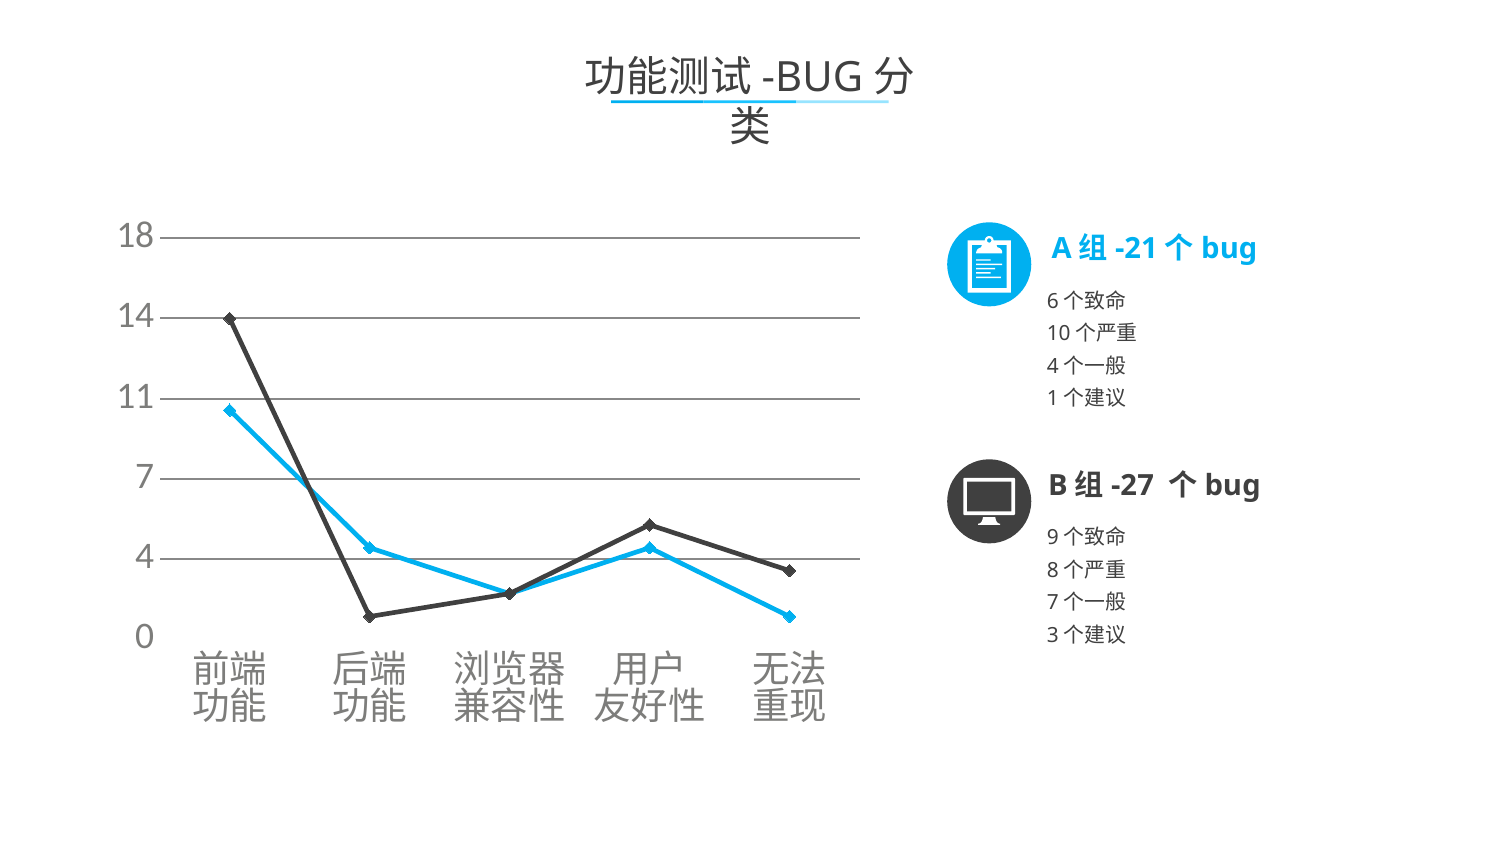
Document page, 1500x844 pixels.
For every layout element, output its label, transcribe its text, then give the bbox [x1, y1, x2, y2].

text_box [946, 222, 1032, 307]
text_box B组-27 个bug [1039, 458, 1270, 509]
text_box 功能测试-BUG分类 [572, 41, 928, 157]
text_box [610, 100, 889, 104]
text_box A组-21个bug [1039, 222, 1270, 272]
chart [85, 194, 864, 770]
text_box 6个致命 10个严重 4个一般 1个建议 [1039, 272, 1447, 418]
text_box 9个致命 8个严重 7个一般 3个建议 [1039, 509, 1447, 654]
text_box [946, 459, 1032, 544]
